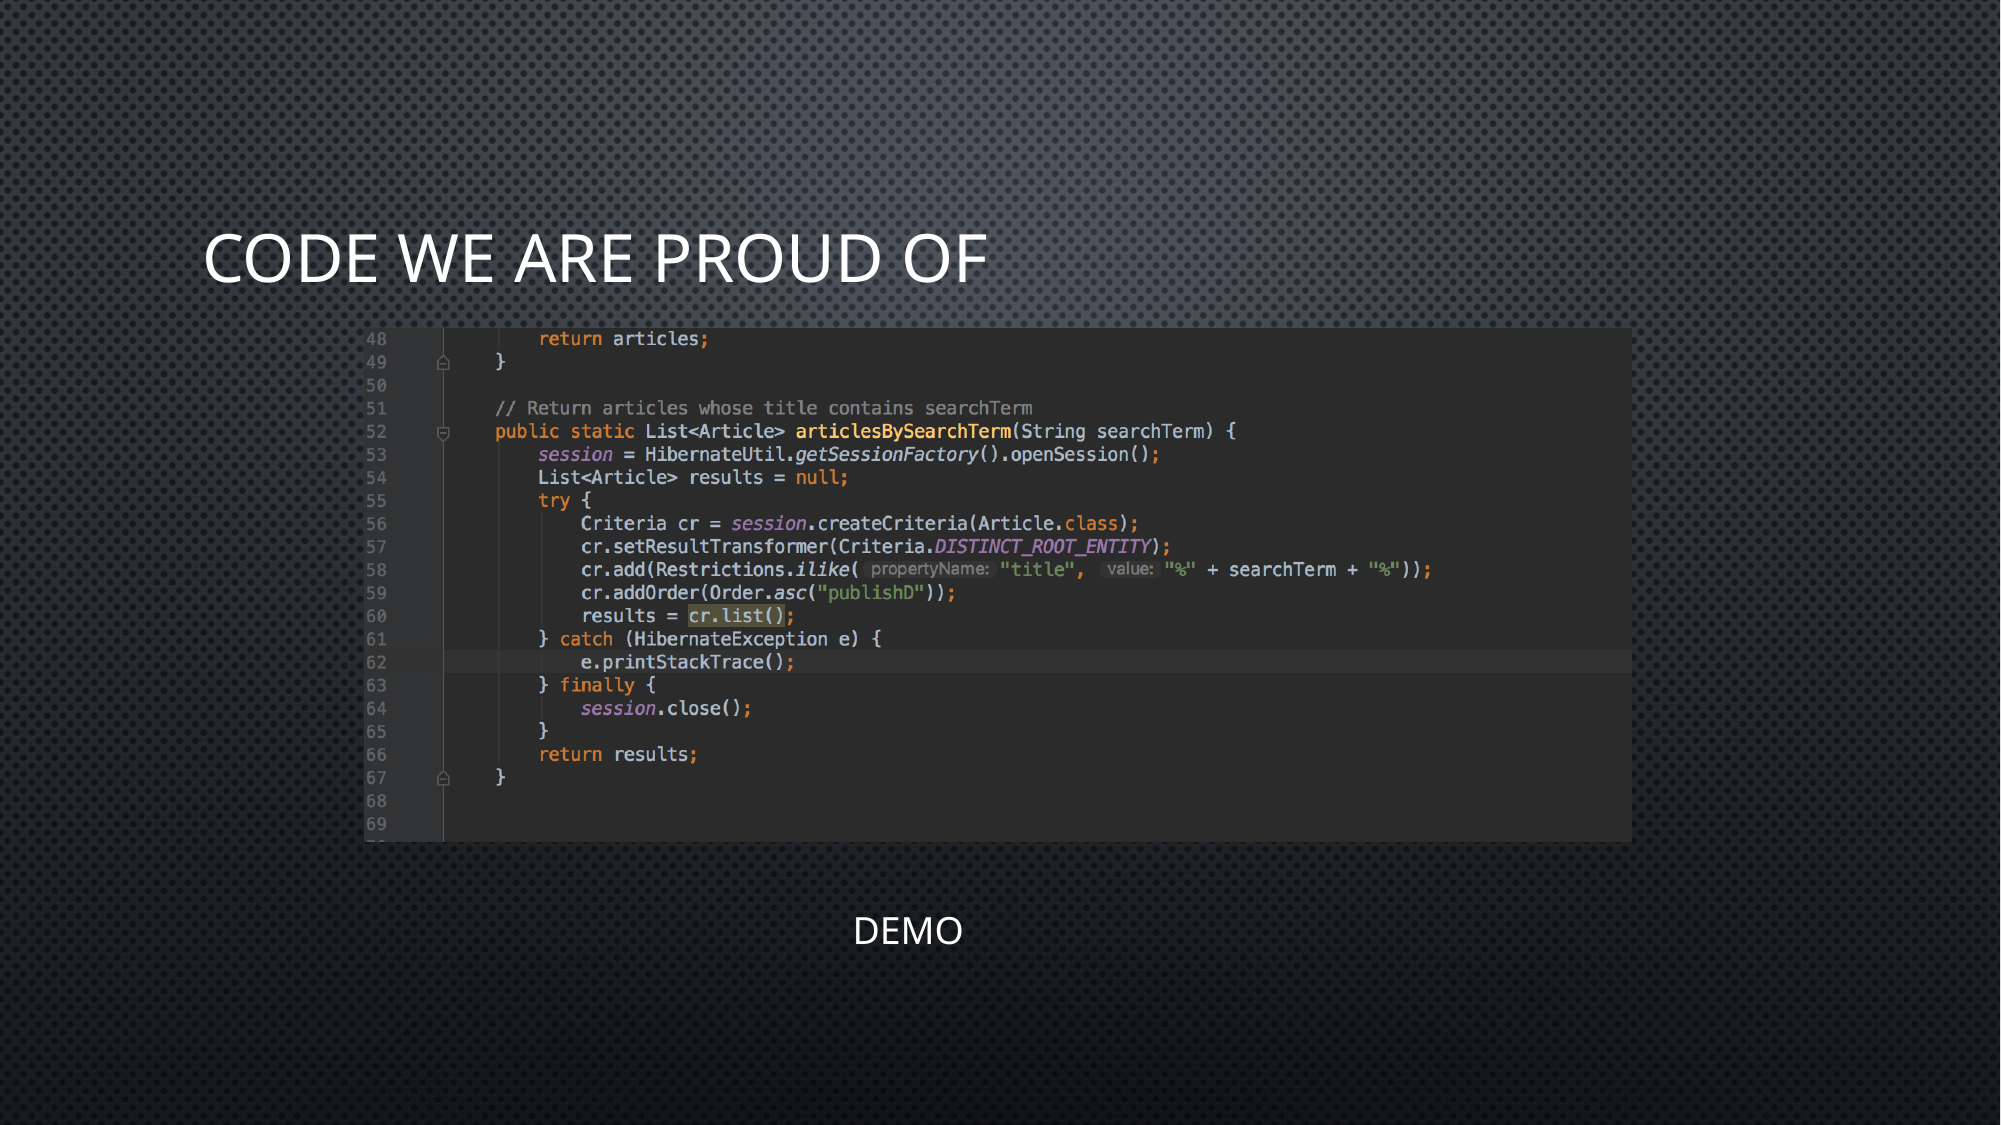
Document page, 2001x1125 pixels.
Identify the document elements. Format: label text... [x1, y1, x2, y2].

title Code we are proud of [187, 99, 1813, 413]
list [363, 328, 1632, 842]
text_box DEMO [837, 899, 989, 960]
